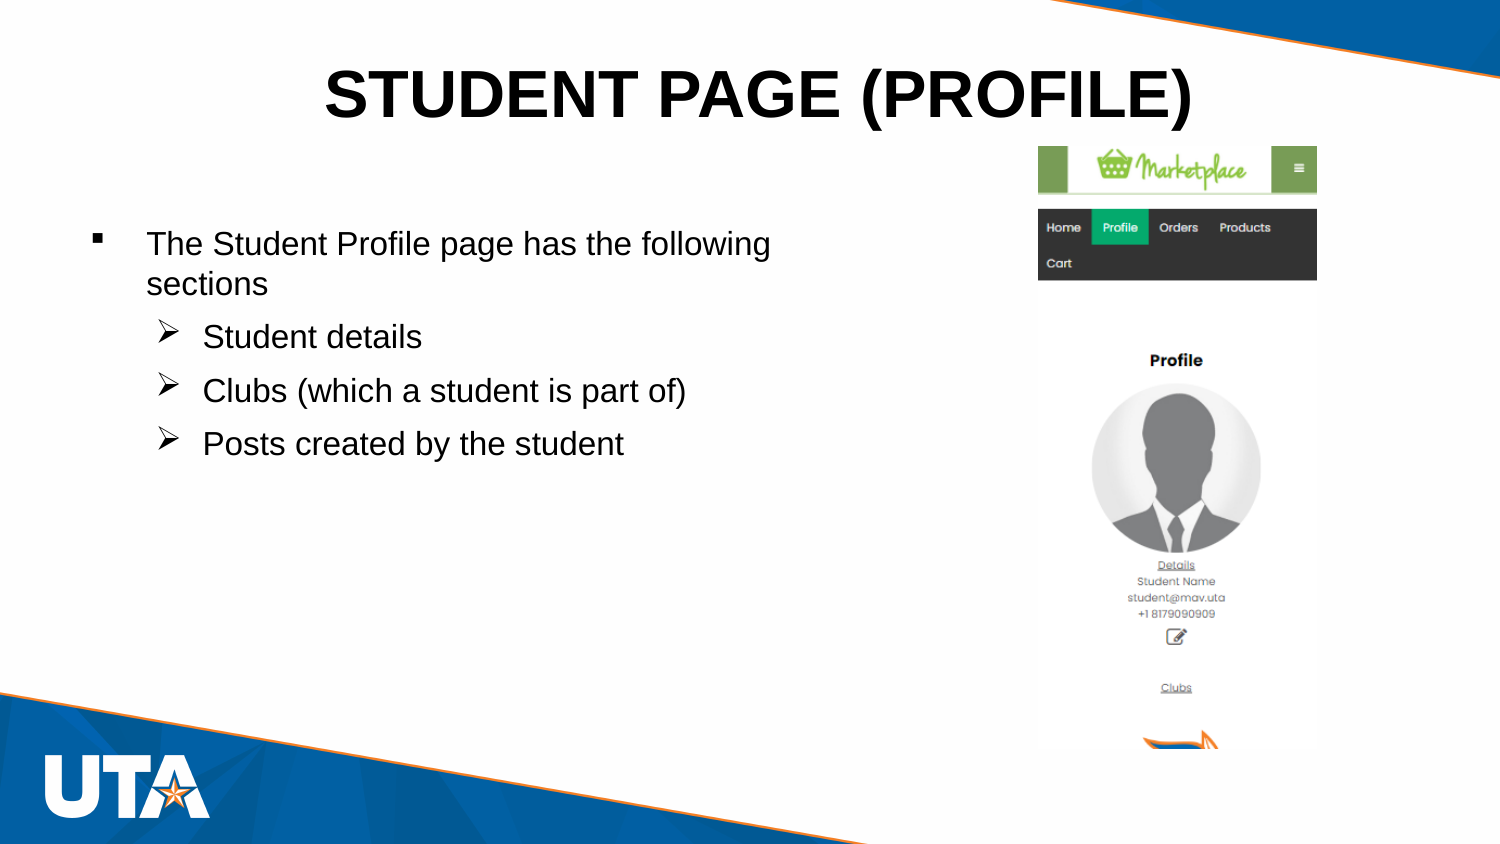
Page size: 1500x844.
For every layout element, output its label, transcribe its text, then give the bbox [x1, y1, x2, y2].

title STUDENT PAGE (PROFILE) [75, 20, 1425, 161]
picture [0, 0, 1500, 844]
list The Student Profile page has the following sections Student details Clubs (which a student is part of) Posts created by the student [75, 215, 915, 724]
